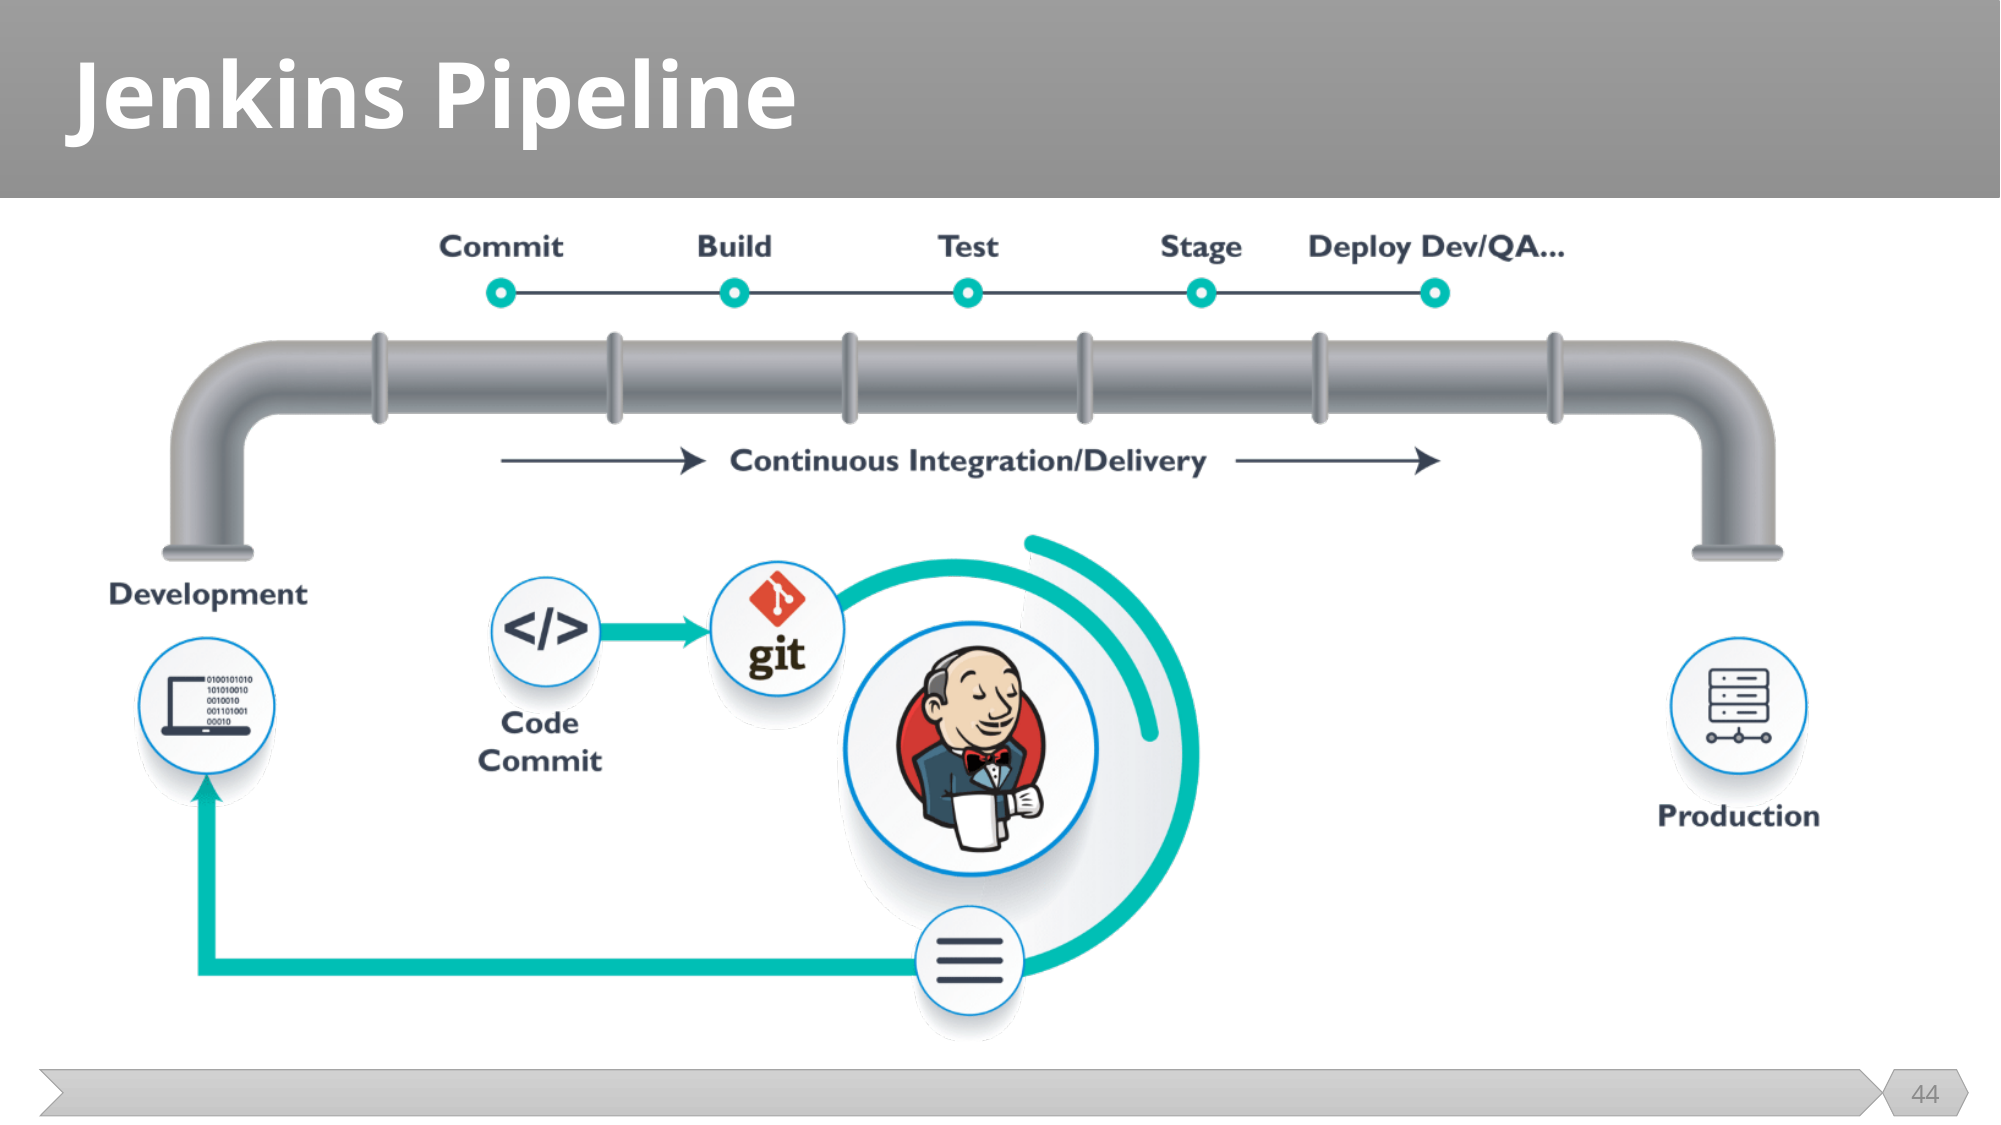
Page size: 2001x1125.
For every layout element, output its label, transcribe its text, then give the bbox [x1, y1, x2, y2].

title Jenkins Pipeline [56, 0, 1969, 199]
picture [107, 230, 1821, 1043]
slide_number 44 [1882, 1065, 1969, 1125]
